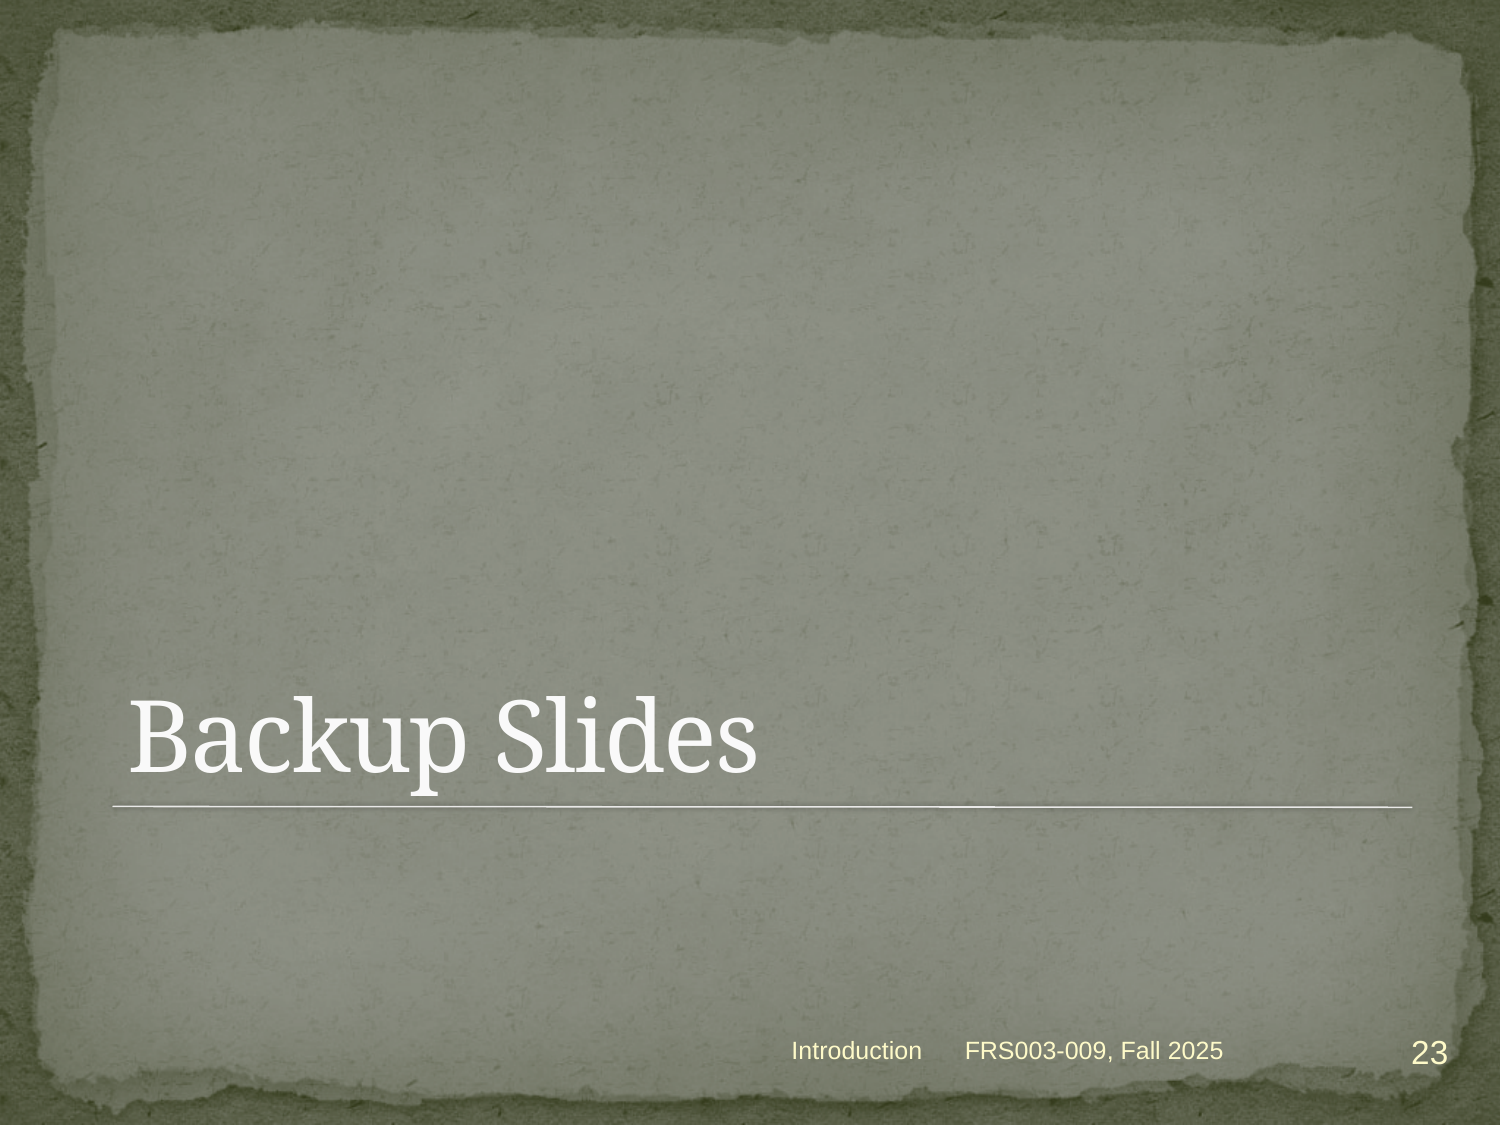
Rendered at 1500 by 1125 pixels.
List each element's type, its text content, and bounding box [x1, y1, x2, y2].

slide_number 23 [1379, 1014, 1480, 1089]
title Backup Slides [112, 574, 1413, 800]
slide_number FRS003-009, Fall 2025 [950, 1017, 1375, 1081]
footer Introduction [350, 1017, 938, 1081]
